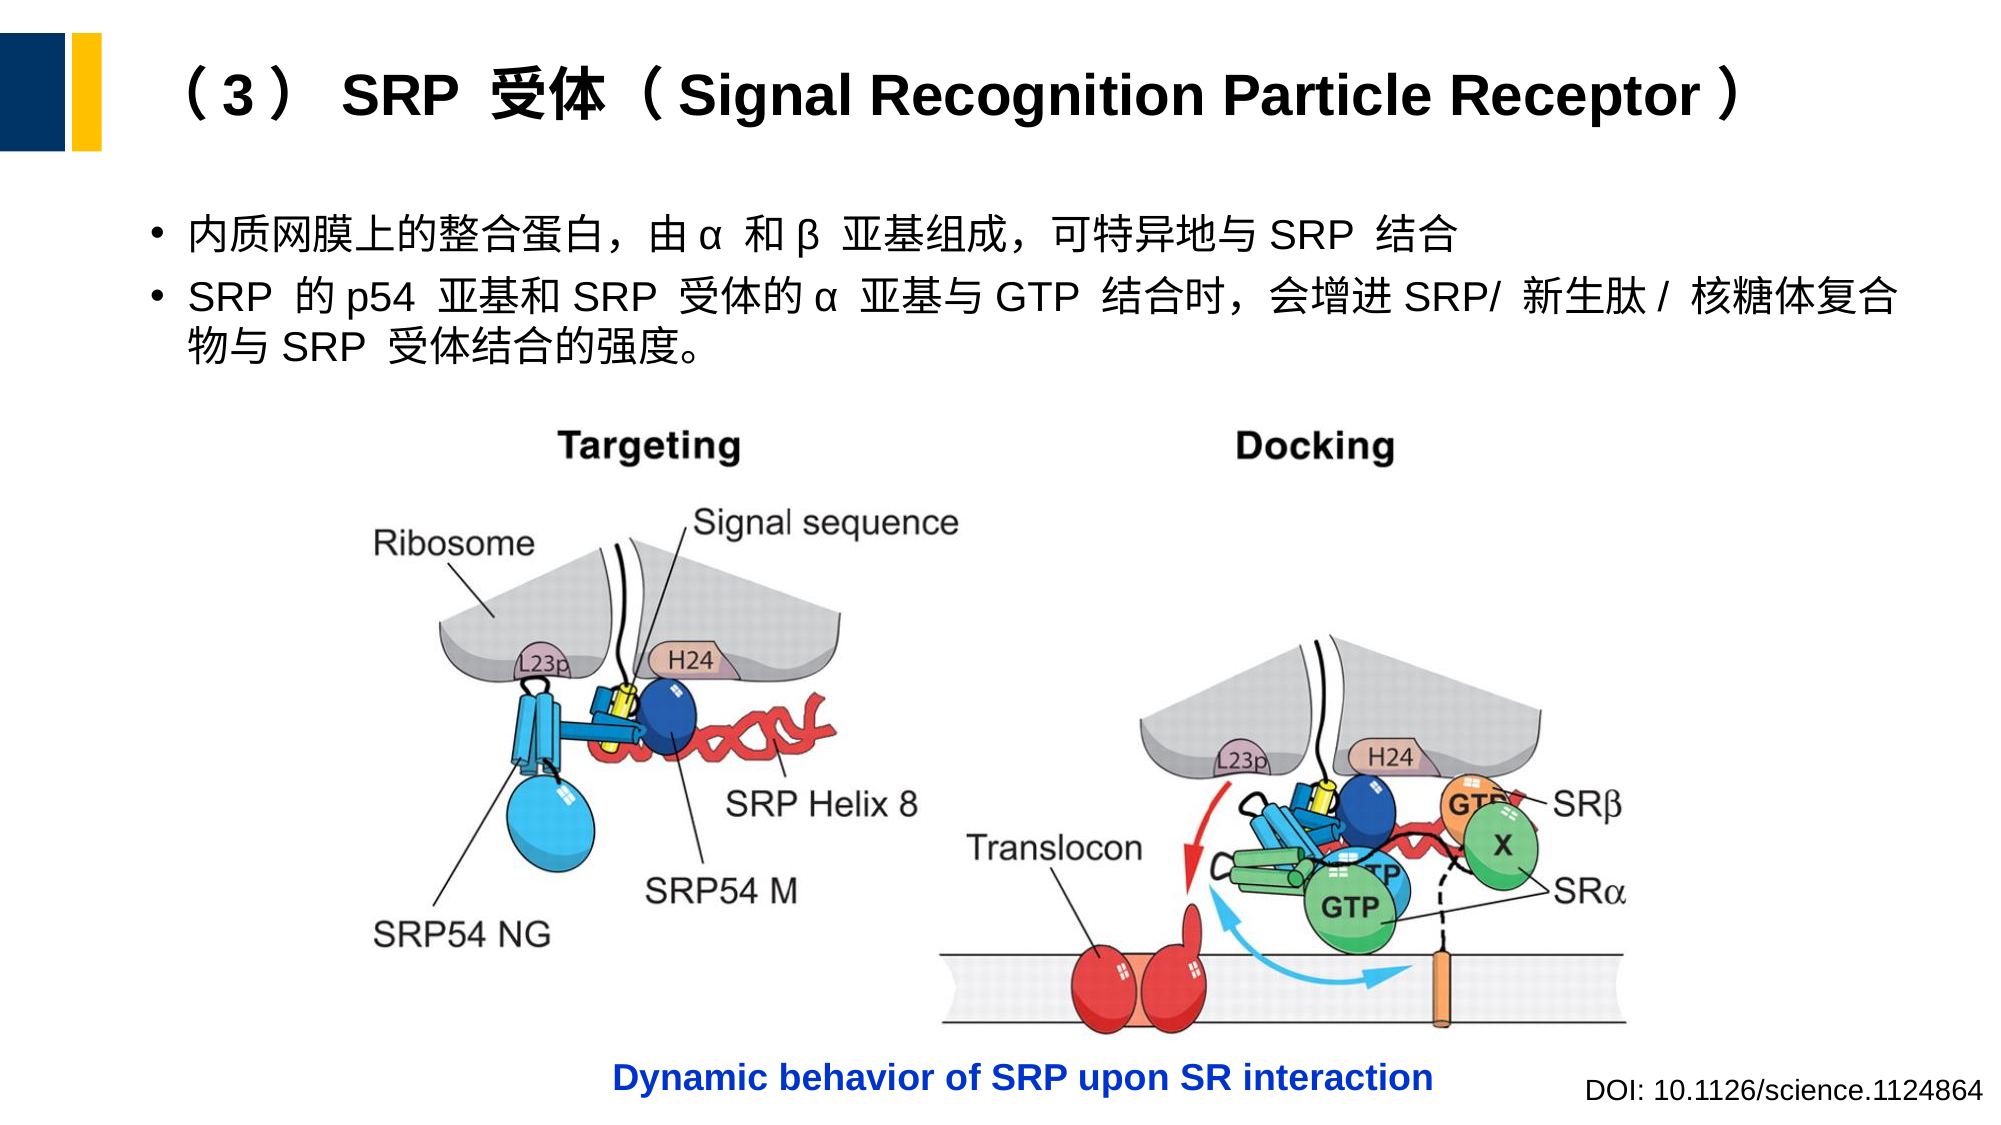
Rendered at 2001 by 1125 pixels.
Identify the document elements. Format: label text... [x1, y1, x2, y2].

list 内质网膜上的整合蛋白，由α 和β 亚基组成，可特异地与SRP 结合 SRP 的p54 亚基和SRP 受体的α 亚基与GTP 结合时，会增进SRP/ 新生肽/ 核糖体复合物与SRP 受体结合的强度。 [135, 200, 1950, 1092]
picture [370, 420, 1630, 1041]
text_box DOI: 10.1126/science.1124864 [1570, 1063, 2000, 1114]
text_box Dynamic behavior of SRP upon SR interaction [597, 1046, 1450, 1106]
title （3）SRP 受体（Signal Recognition Particle Receptor） [135, 33, 1950, 152]
